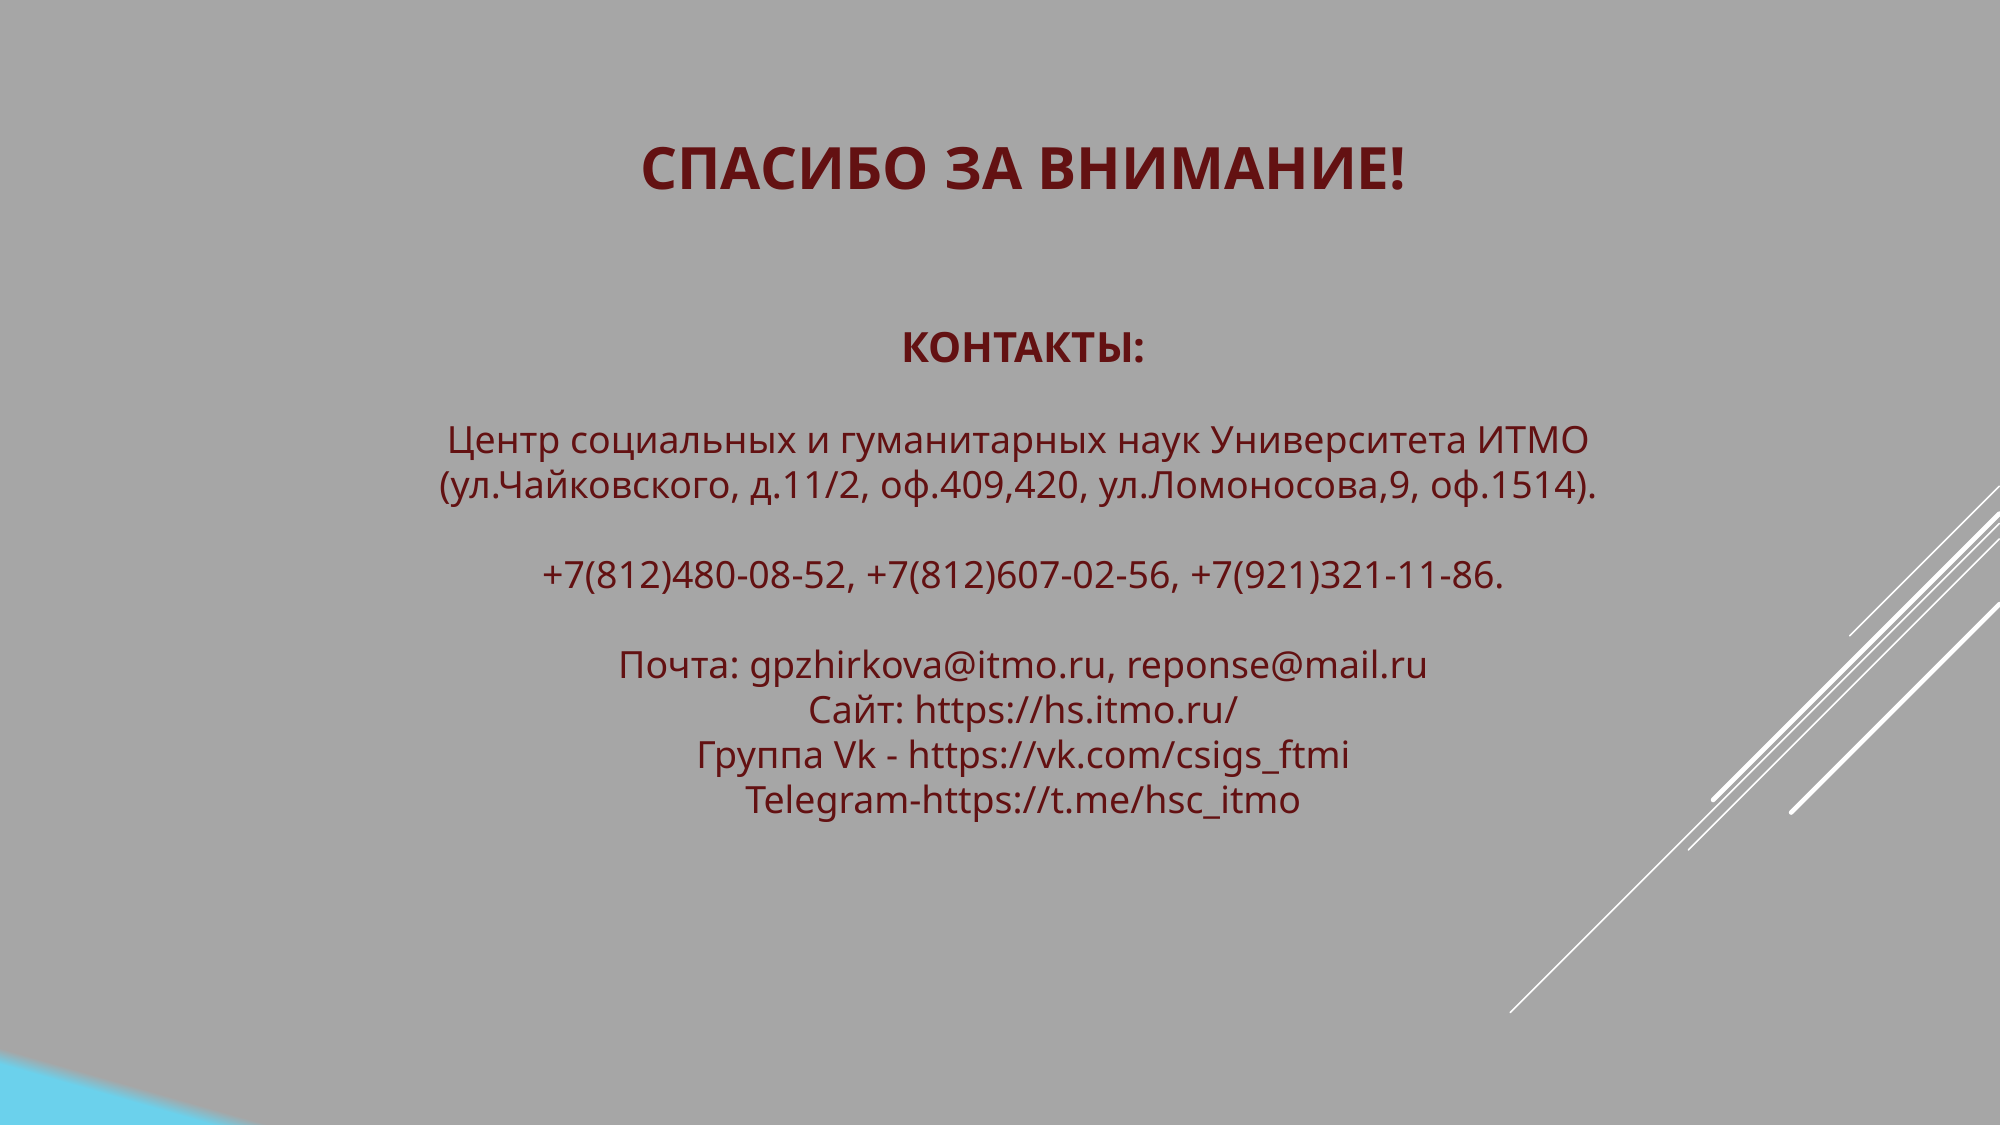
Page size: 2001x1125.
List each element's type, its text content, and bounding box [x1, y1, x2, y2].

text_box СПАСИБО ЗА ВНИМАНИЕ! КОНТАКТЫ: Центр социальных и гуманитарных наук Университета ИТМО (ул.Чайковского, д.11/2, оф.409,420, ул.Ломоносова,9, оф.1514). +7(812)480-08-52, +7(812)607-02-56, +7(921)321-11-86. Почта: gpzhirkova@itmo.ru, reponse@mail.ru Сайт: https://hs.itmo.ru/ Группа Vk - https://vk.com/csigs_ftmi Telegram-https://t.me/hsc_itmo [149, 123, 1897, 874]
